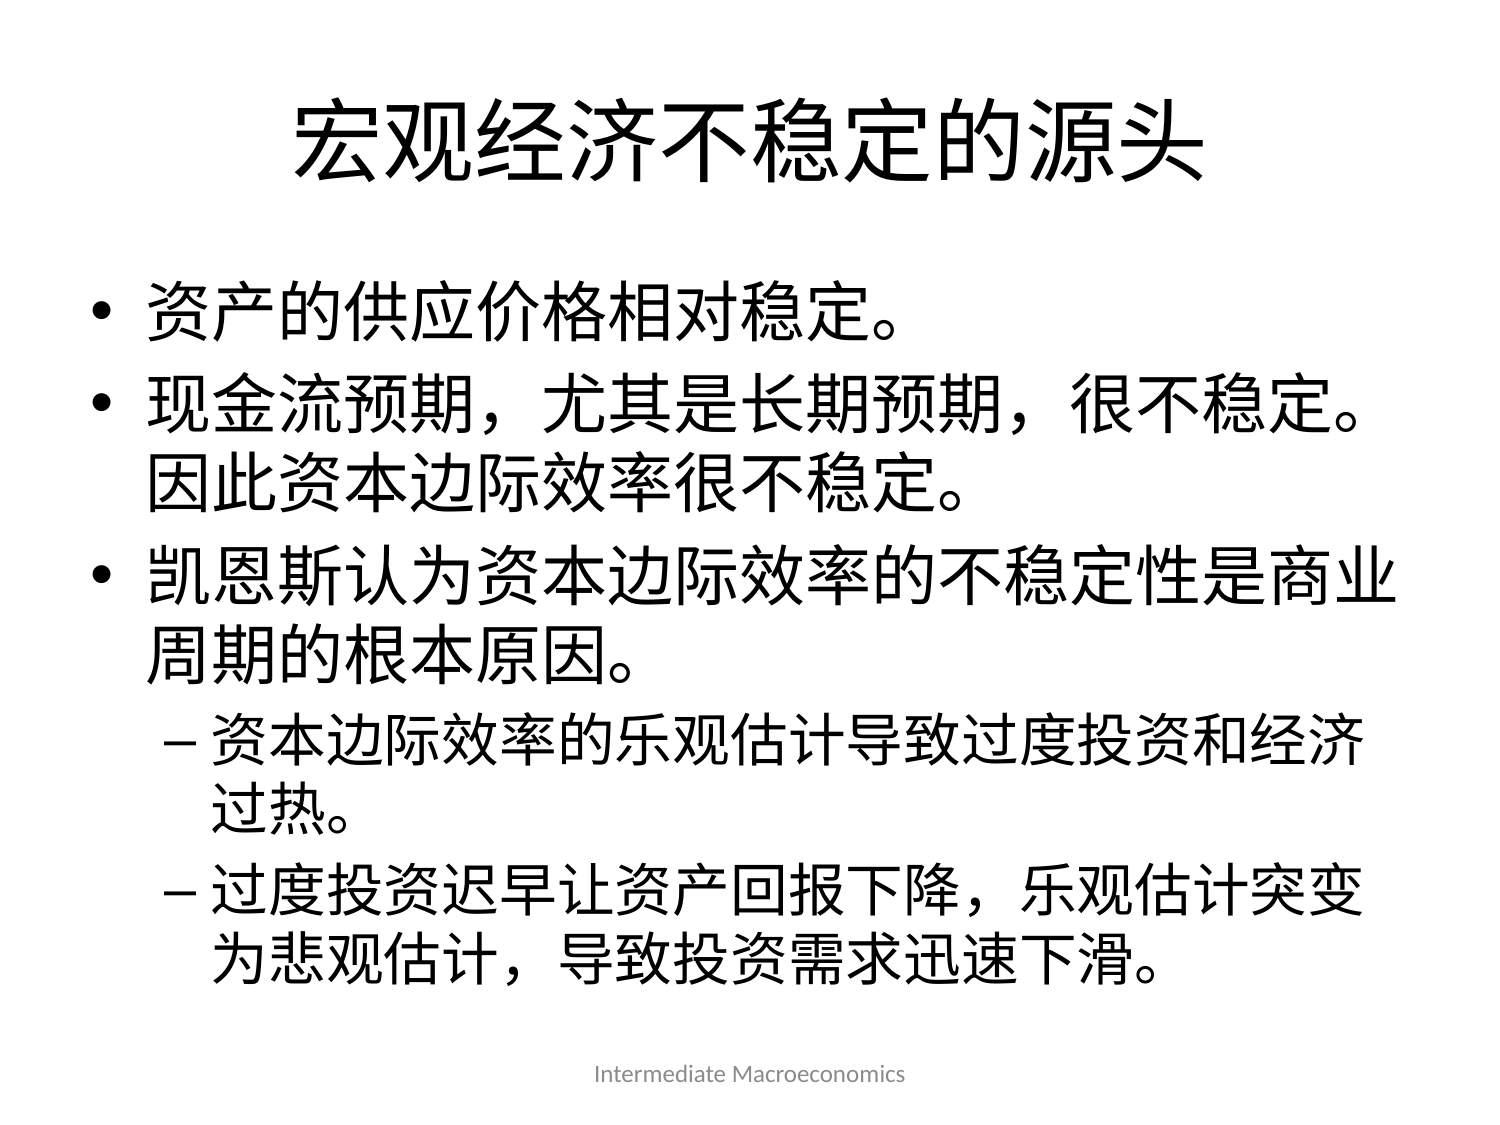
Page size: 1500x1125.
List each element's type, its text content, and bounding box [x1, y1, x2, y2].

list 资产的供应价格相对稳定。 现金流预期，尤其是长期预期，很不稳定。因此资本边际效率很不稳定。 凯恩斯认为资本边际效率的不稳定性是商业周期的根本原因。 资本边际效率的乐观估计导致过度投资和经济过热。 过度投资迟早让资产回报下降，乐观估计突变为悲观估计，导致投资需求迅速下滑。 [75, 262, 1425, 1005]
footer Intermediate Macroeconomics [512, 1042, 988, 1103]
title 宏观经济不稳定的源头 [75, 45, 1425, 233]
